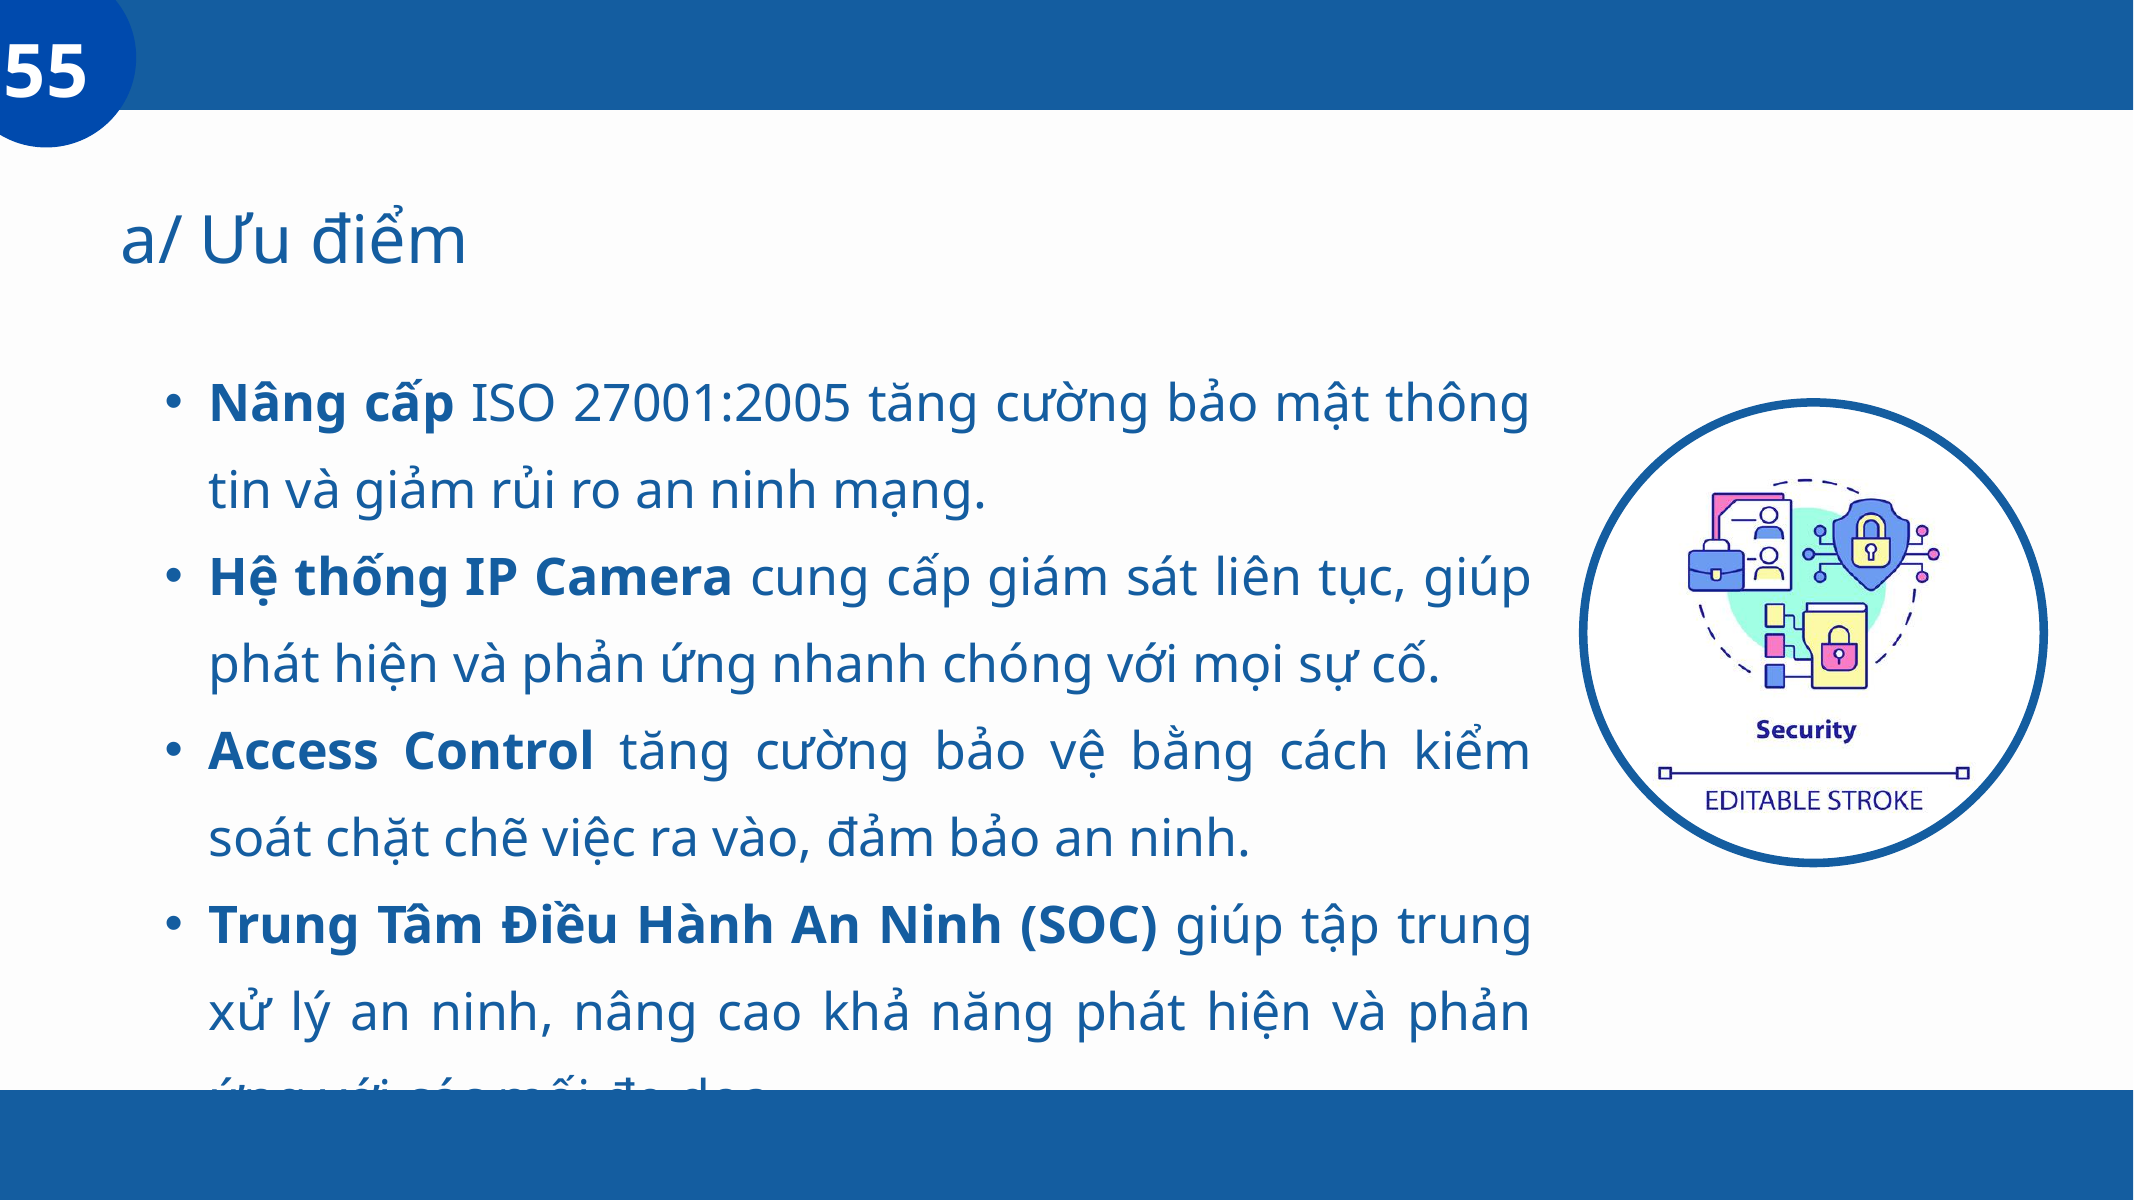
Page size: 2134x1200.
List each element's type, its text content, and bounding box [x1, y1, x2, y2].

text_box a/ Ưu điểm [120, 165, 879, 278]
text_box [140, 0, 2134, 111]
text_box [0, 1077, 2134, 1200]
text_box Nâng cấp ISO 27001:2005 tăng cường bảo mật thông tin và giảm rủi ro an ninh mạng. Hệ thống IP Camera cung cấp giám sát liên tục, giúp phát hiện và phản ứng nhanh chóng với mọi sự cố. Access Control tăng cường bảo vệ bằng cách kiểm soát chặt chẽ việc ra vào, đảm bảo an ninh. Trung Tâm Điều Hành An Ninh (SOC) giúp tập trung xử lý an ninh, nâng cao khả năng phát hiện và phản ứng với các mối đe dọa. [120, 344, 1534, 1076]
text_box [0, 0, 137, 148]
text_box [1571, 397, 2056, 868]
